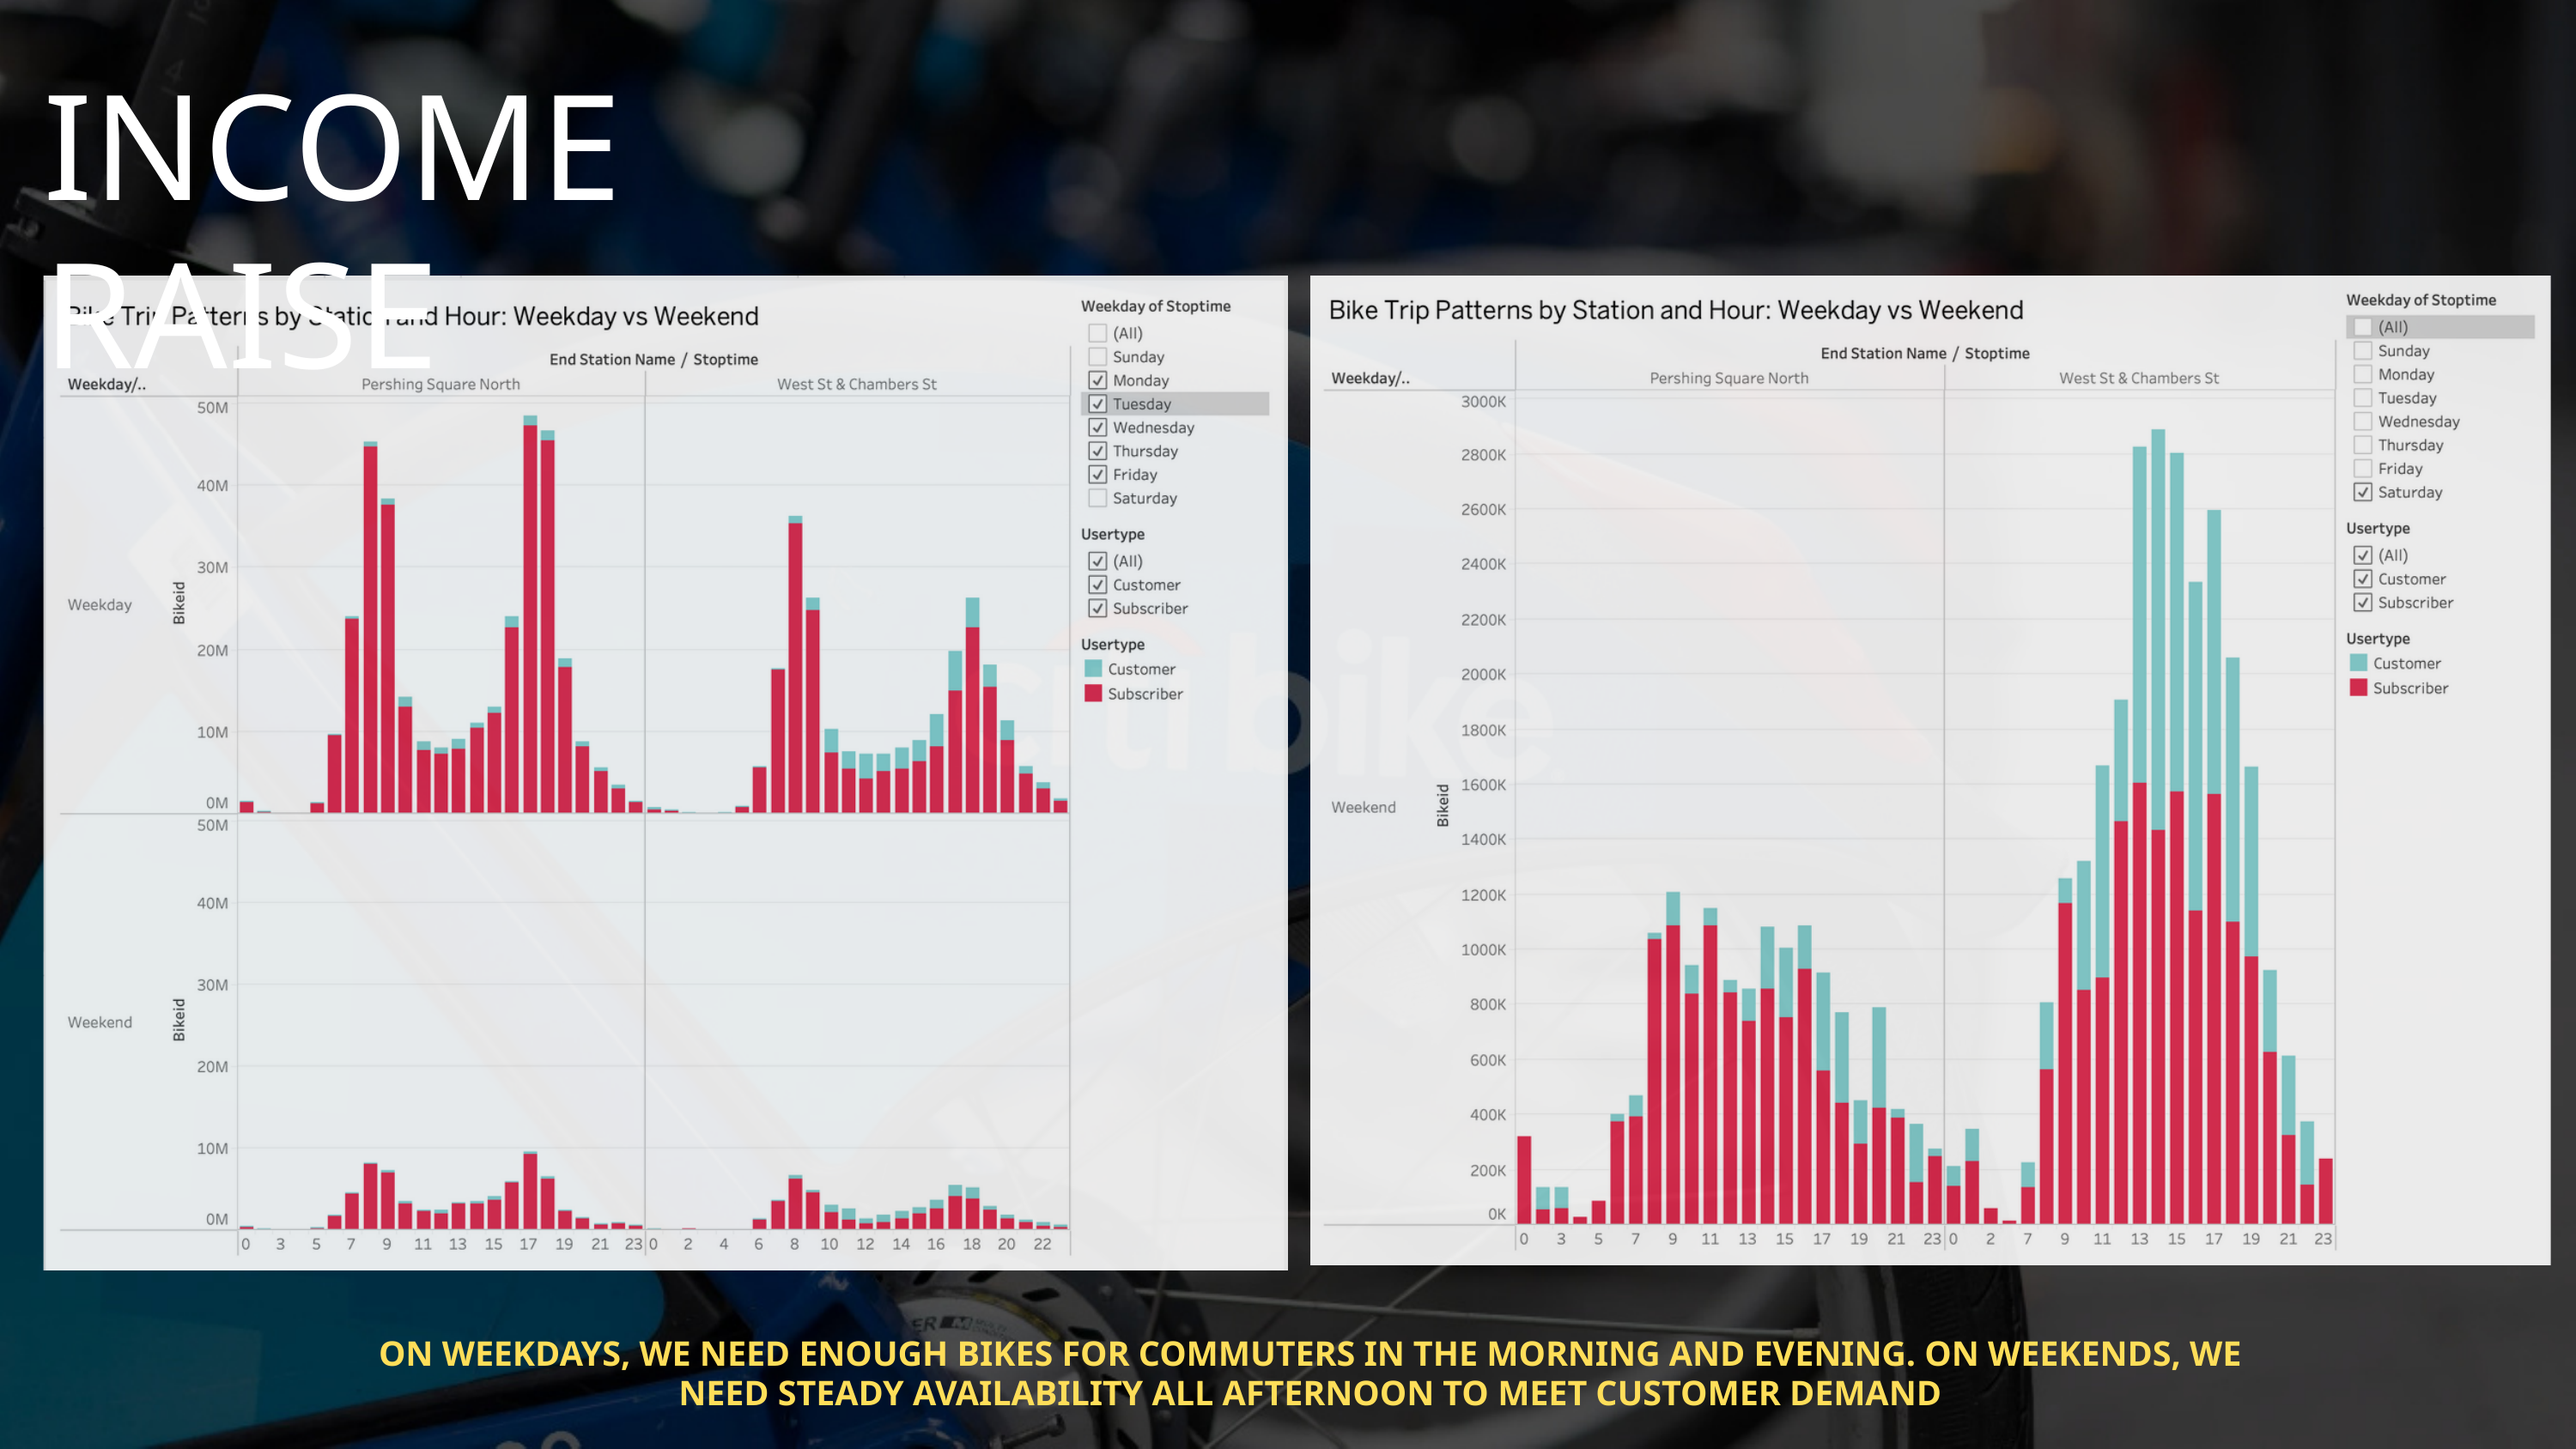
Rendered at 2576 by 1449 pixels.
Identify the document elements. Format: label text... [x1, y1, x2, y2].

text_box [43, 276, 1289, 1270]
text_box [1310, 276, 2551, 1265]
text_box ON WEEKDAYS, WE NEED ENOUGH BIKES FOR COMMUTERS IN THE MORNING AND EVENING. ON WEEKENDS, WE NEED STEADY AVAILABILITY ALL AFTERNOON TO MEET CUSTOMER DEMAND [375, 1334, 2246, 1413]
text_box [0, 0, 2576, 1449]
text_box INCOME RAISE [43, 61, 887, 398]
